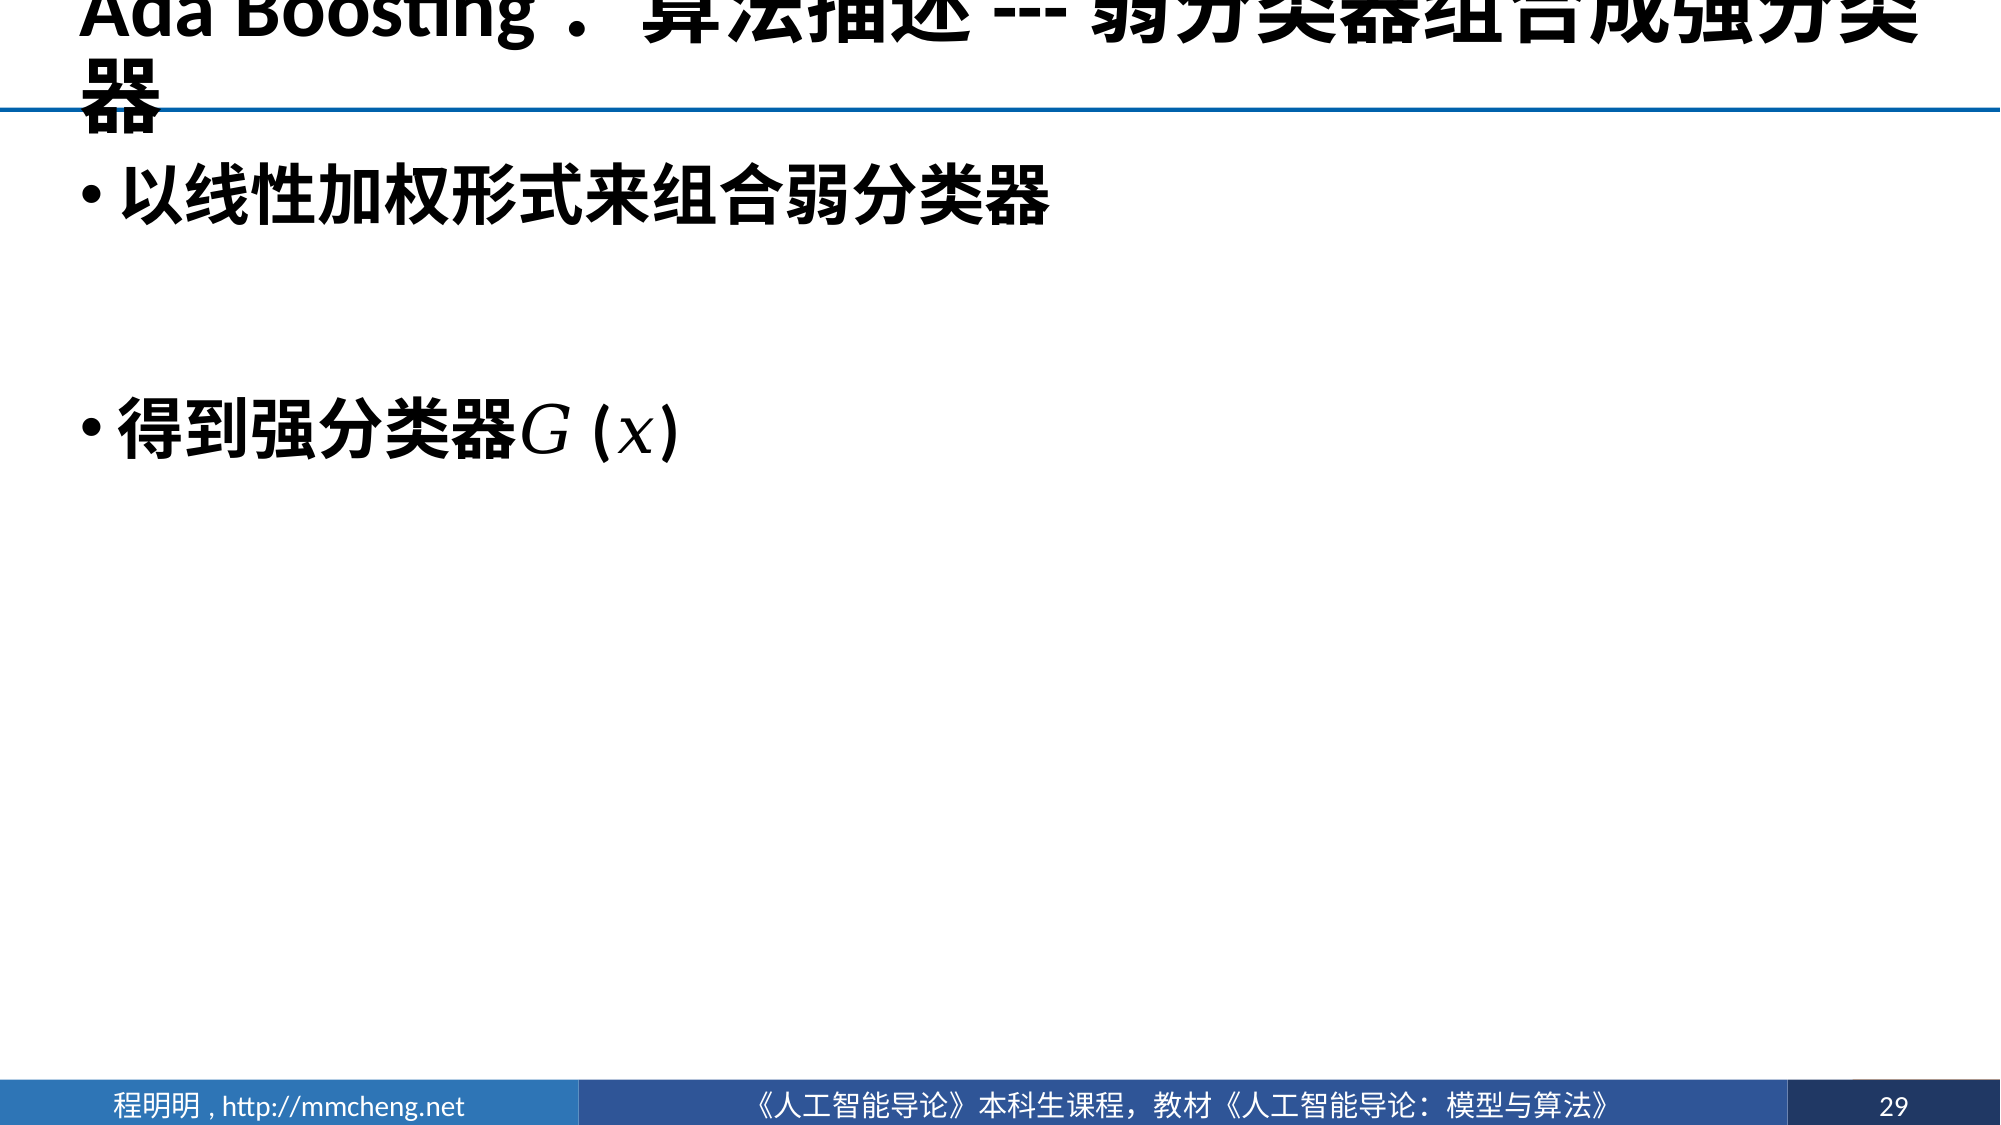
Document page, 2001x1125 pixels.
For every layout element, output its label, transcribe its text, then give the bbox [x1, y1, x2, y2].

title Ada Boosting：算法描述---弱分类器组合成强分类器 [64, 0, 2000, 110]
